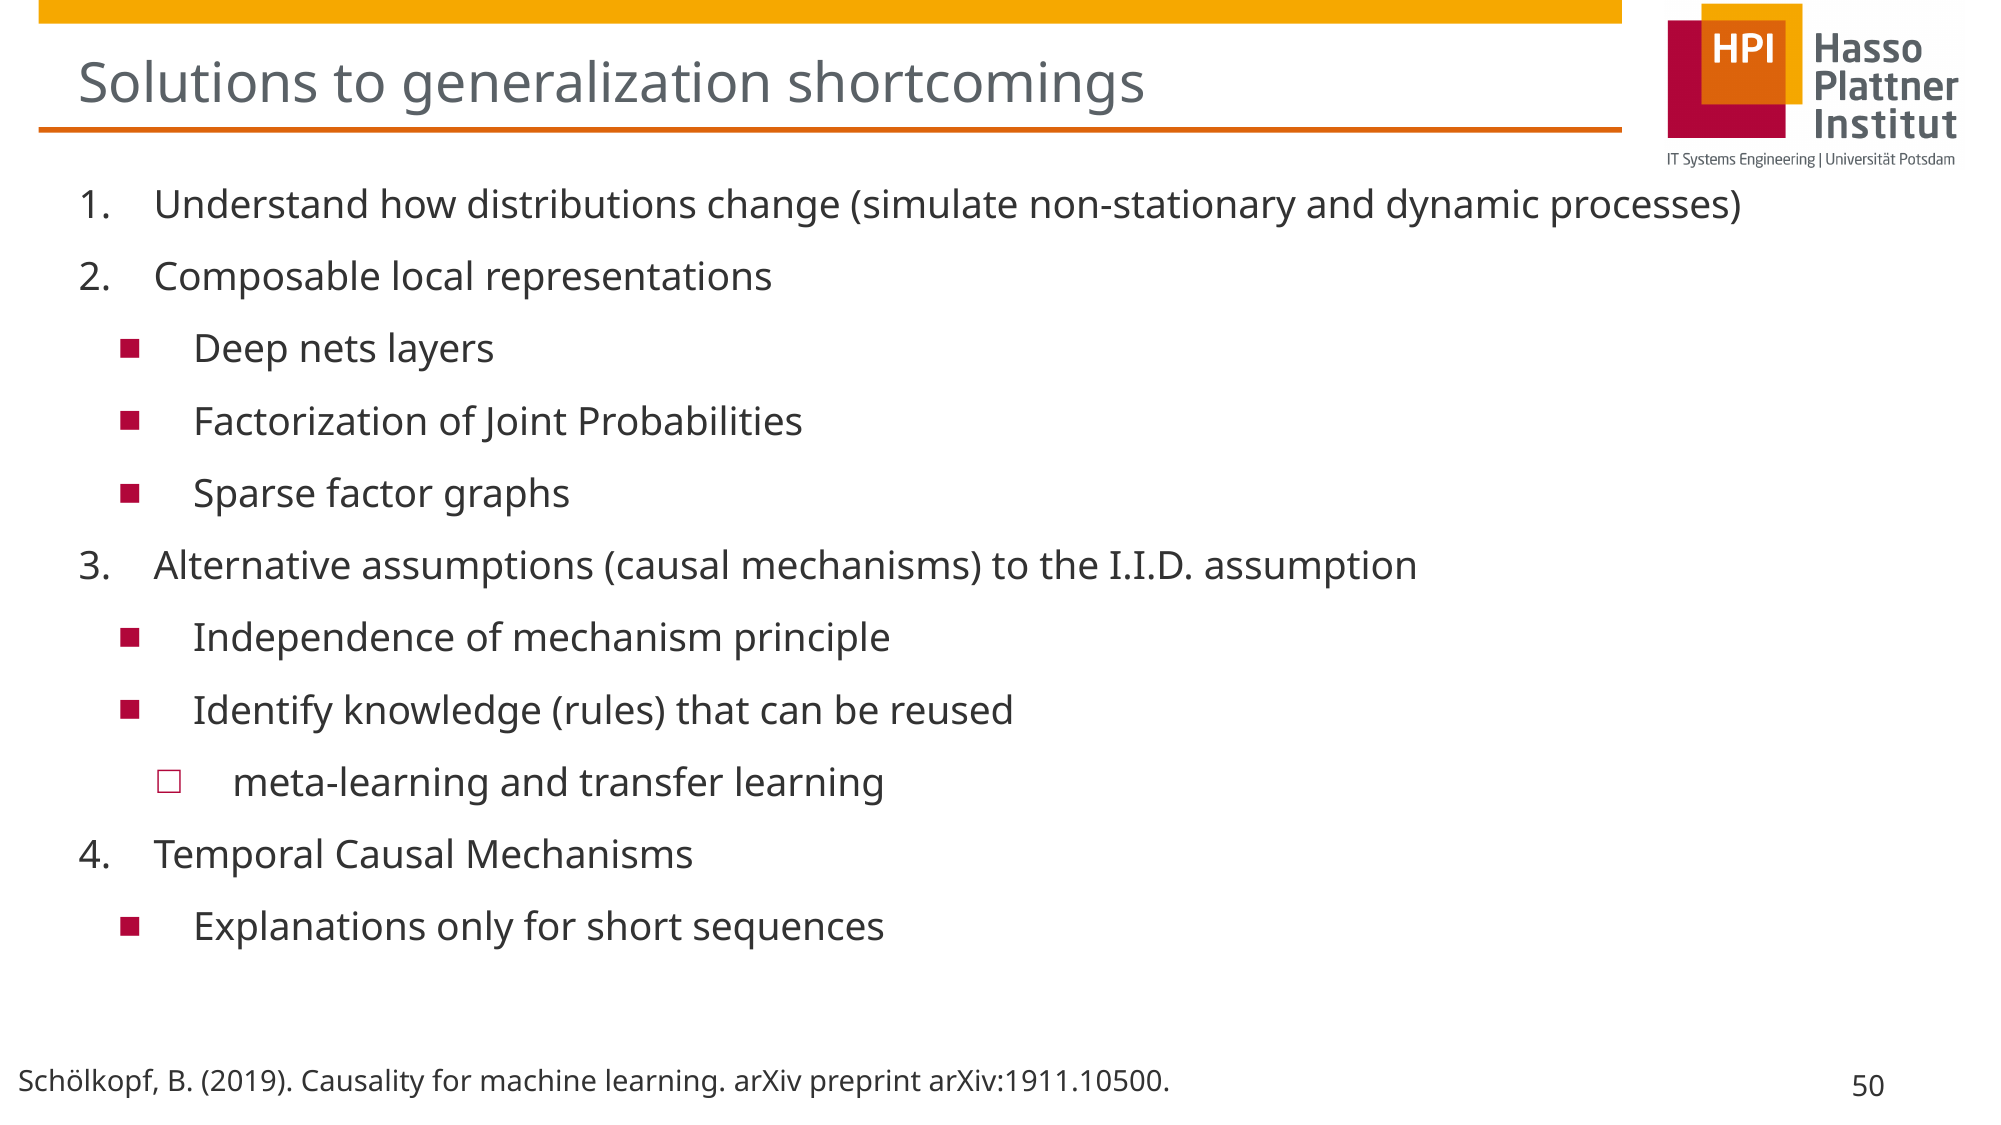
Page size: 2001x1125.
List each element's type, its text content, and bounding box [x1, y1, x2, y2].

title Solutions to generalization shortcomings [78, 23, 1583, 115]
text_box Schölkopf, B. (2019). Causality for machine learning. arXiv preprint arXiv:1911.10500. [3, 1055, 1477, 1105]
slide_number 50 [1834, 1064, 1961, 1107]
picture [1664, 0, 1965, 170]
list Understand how distributions change (simulate non-stationary and dynamic processes) Composable local representations Deep nets layers Factorization of Joint Probabilities Sparse factor graphs Alternative assumptions (causal mechanisms) to the I.I.D. assumption Independence of mechanism principle Identify knowledge (rules) that can be reused meta-learning and transfer learning Temporal Causal Mechanisms Explanations only for short sequences [78, 170, 1961, 1032]
